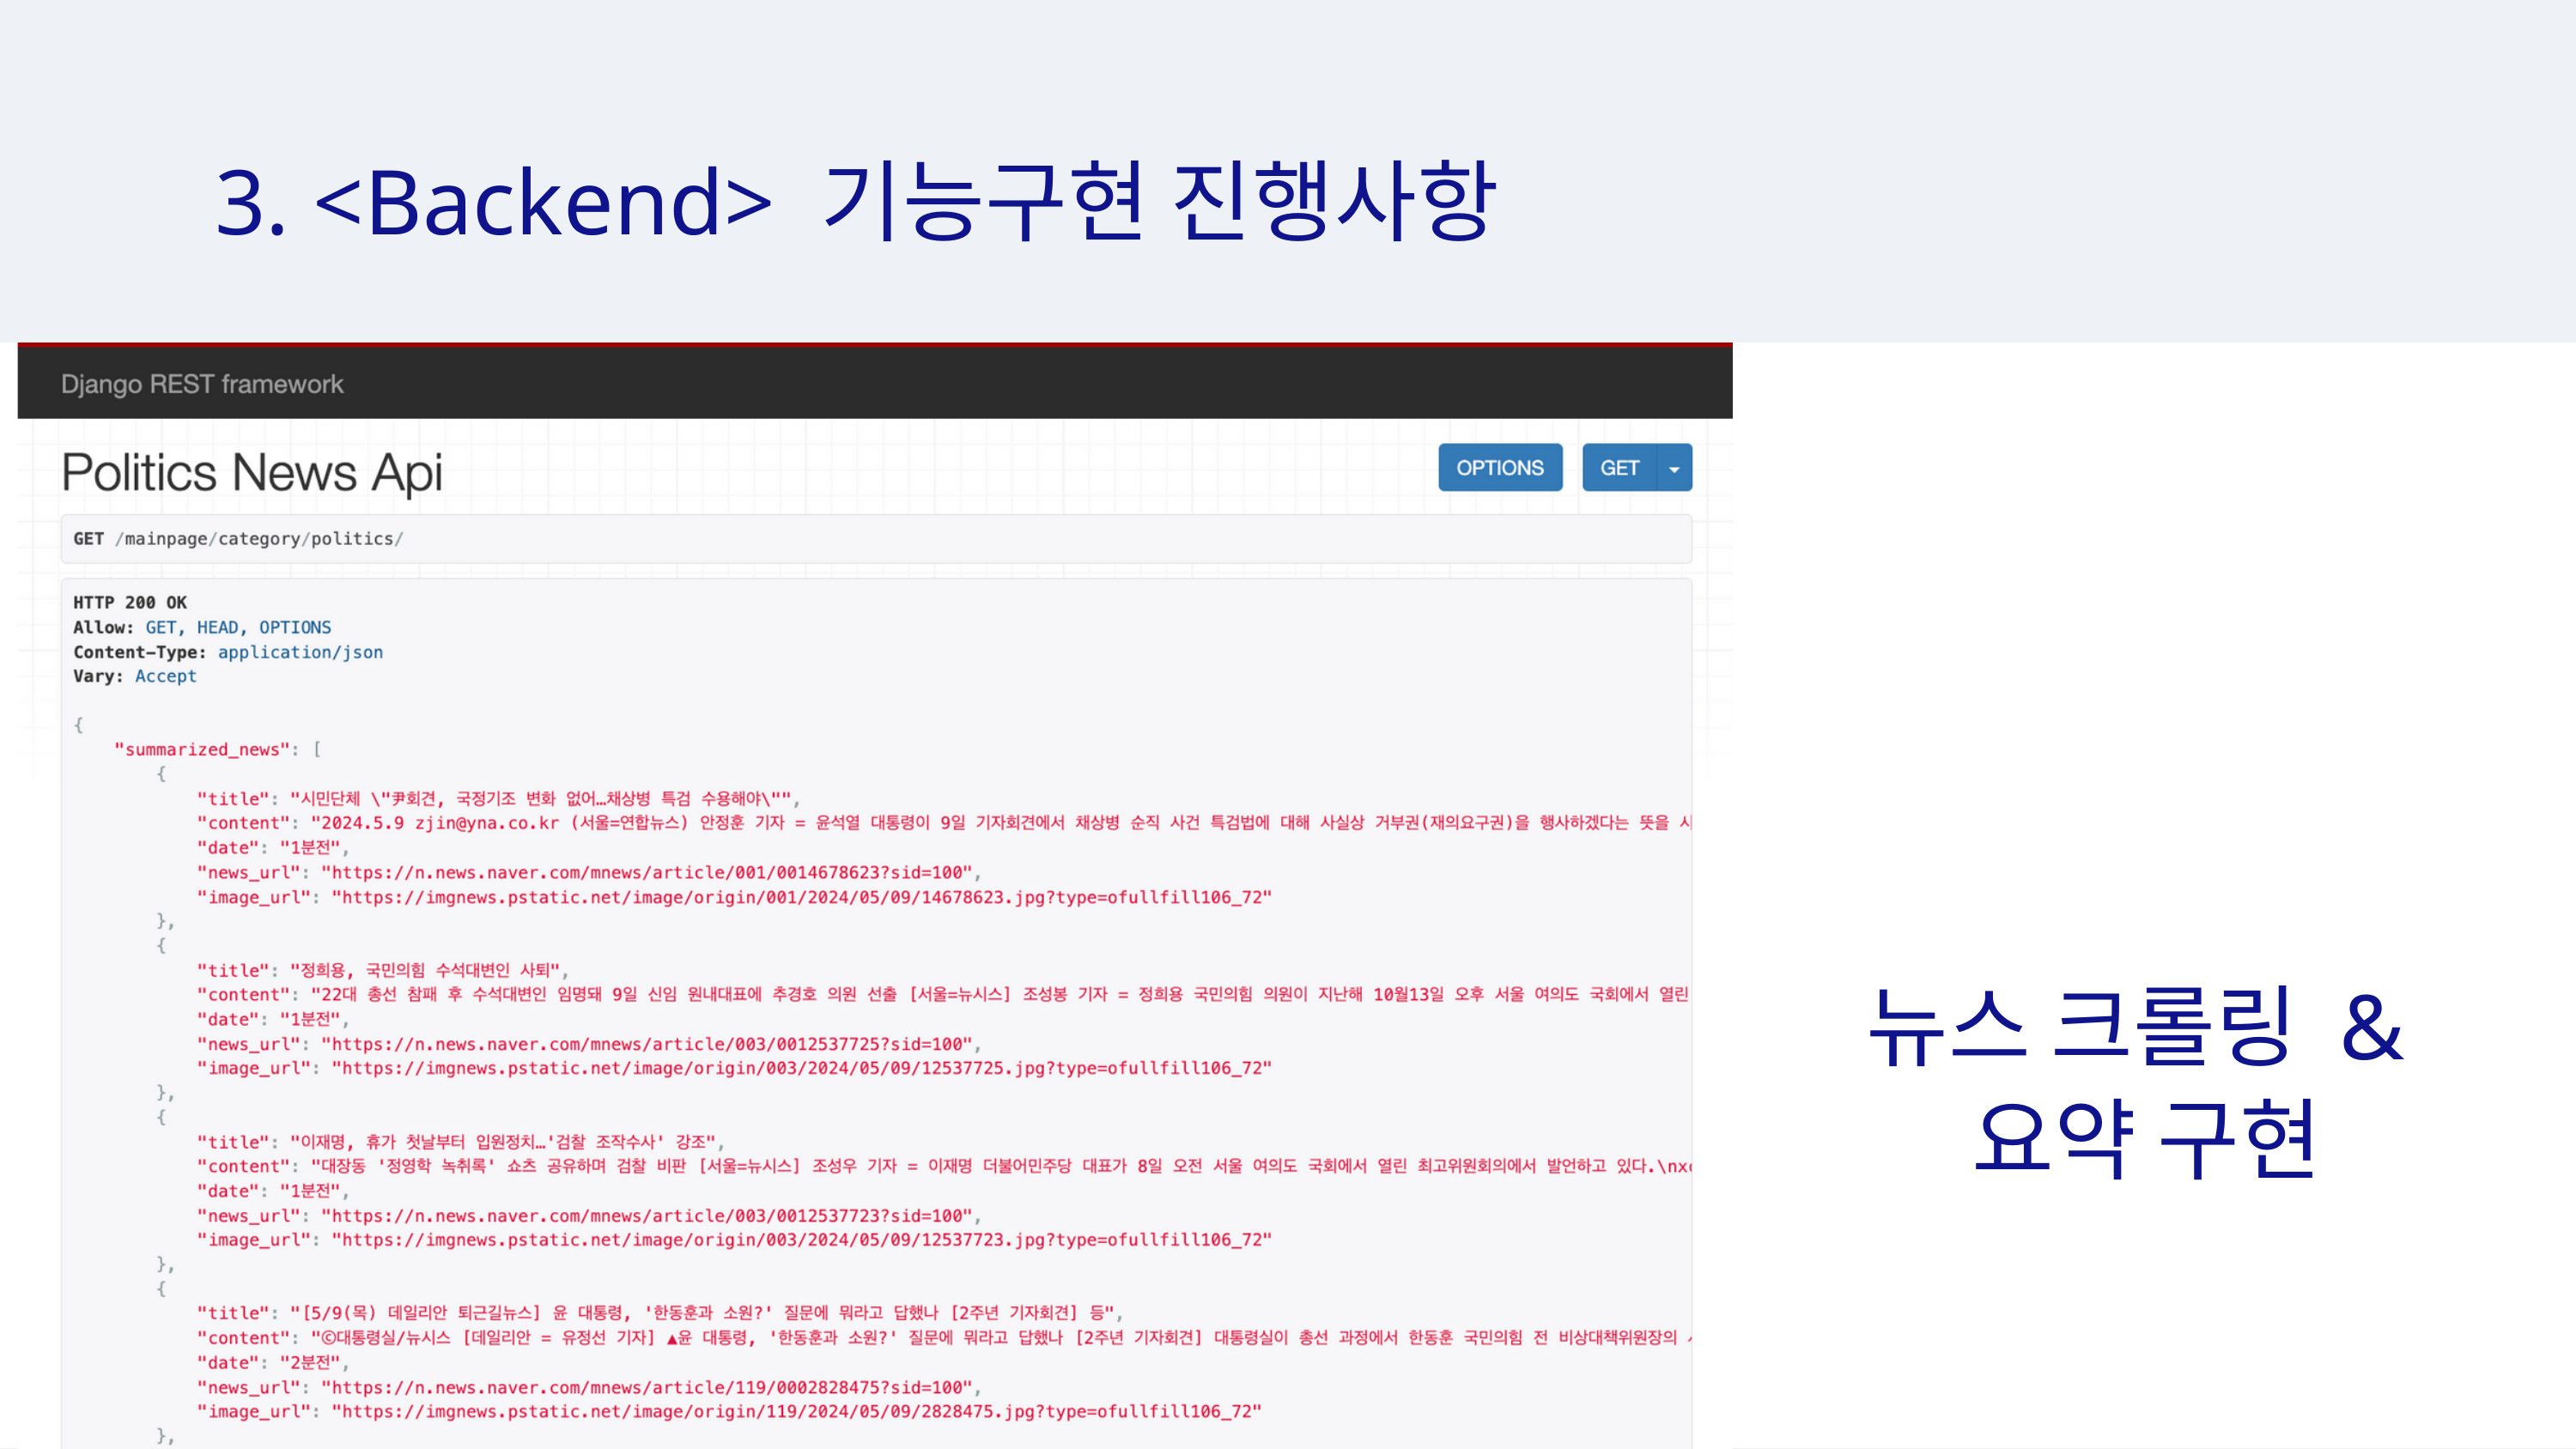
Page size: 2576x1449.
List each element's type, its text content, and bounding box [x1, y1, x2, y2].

text_box 3. <Backend> 기능구현 진행사항 [191, 139, 2093, 253]
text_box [0, 343, 2576, 1449]
